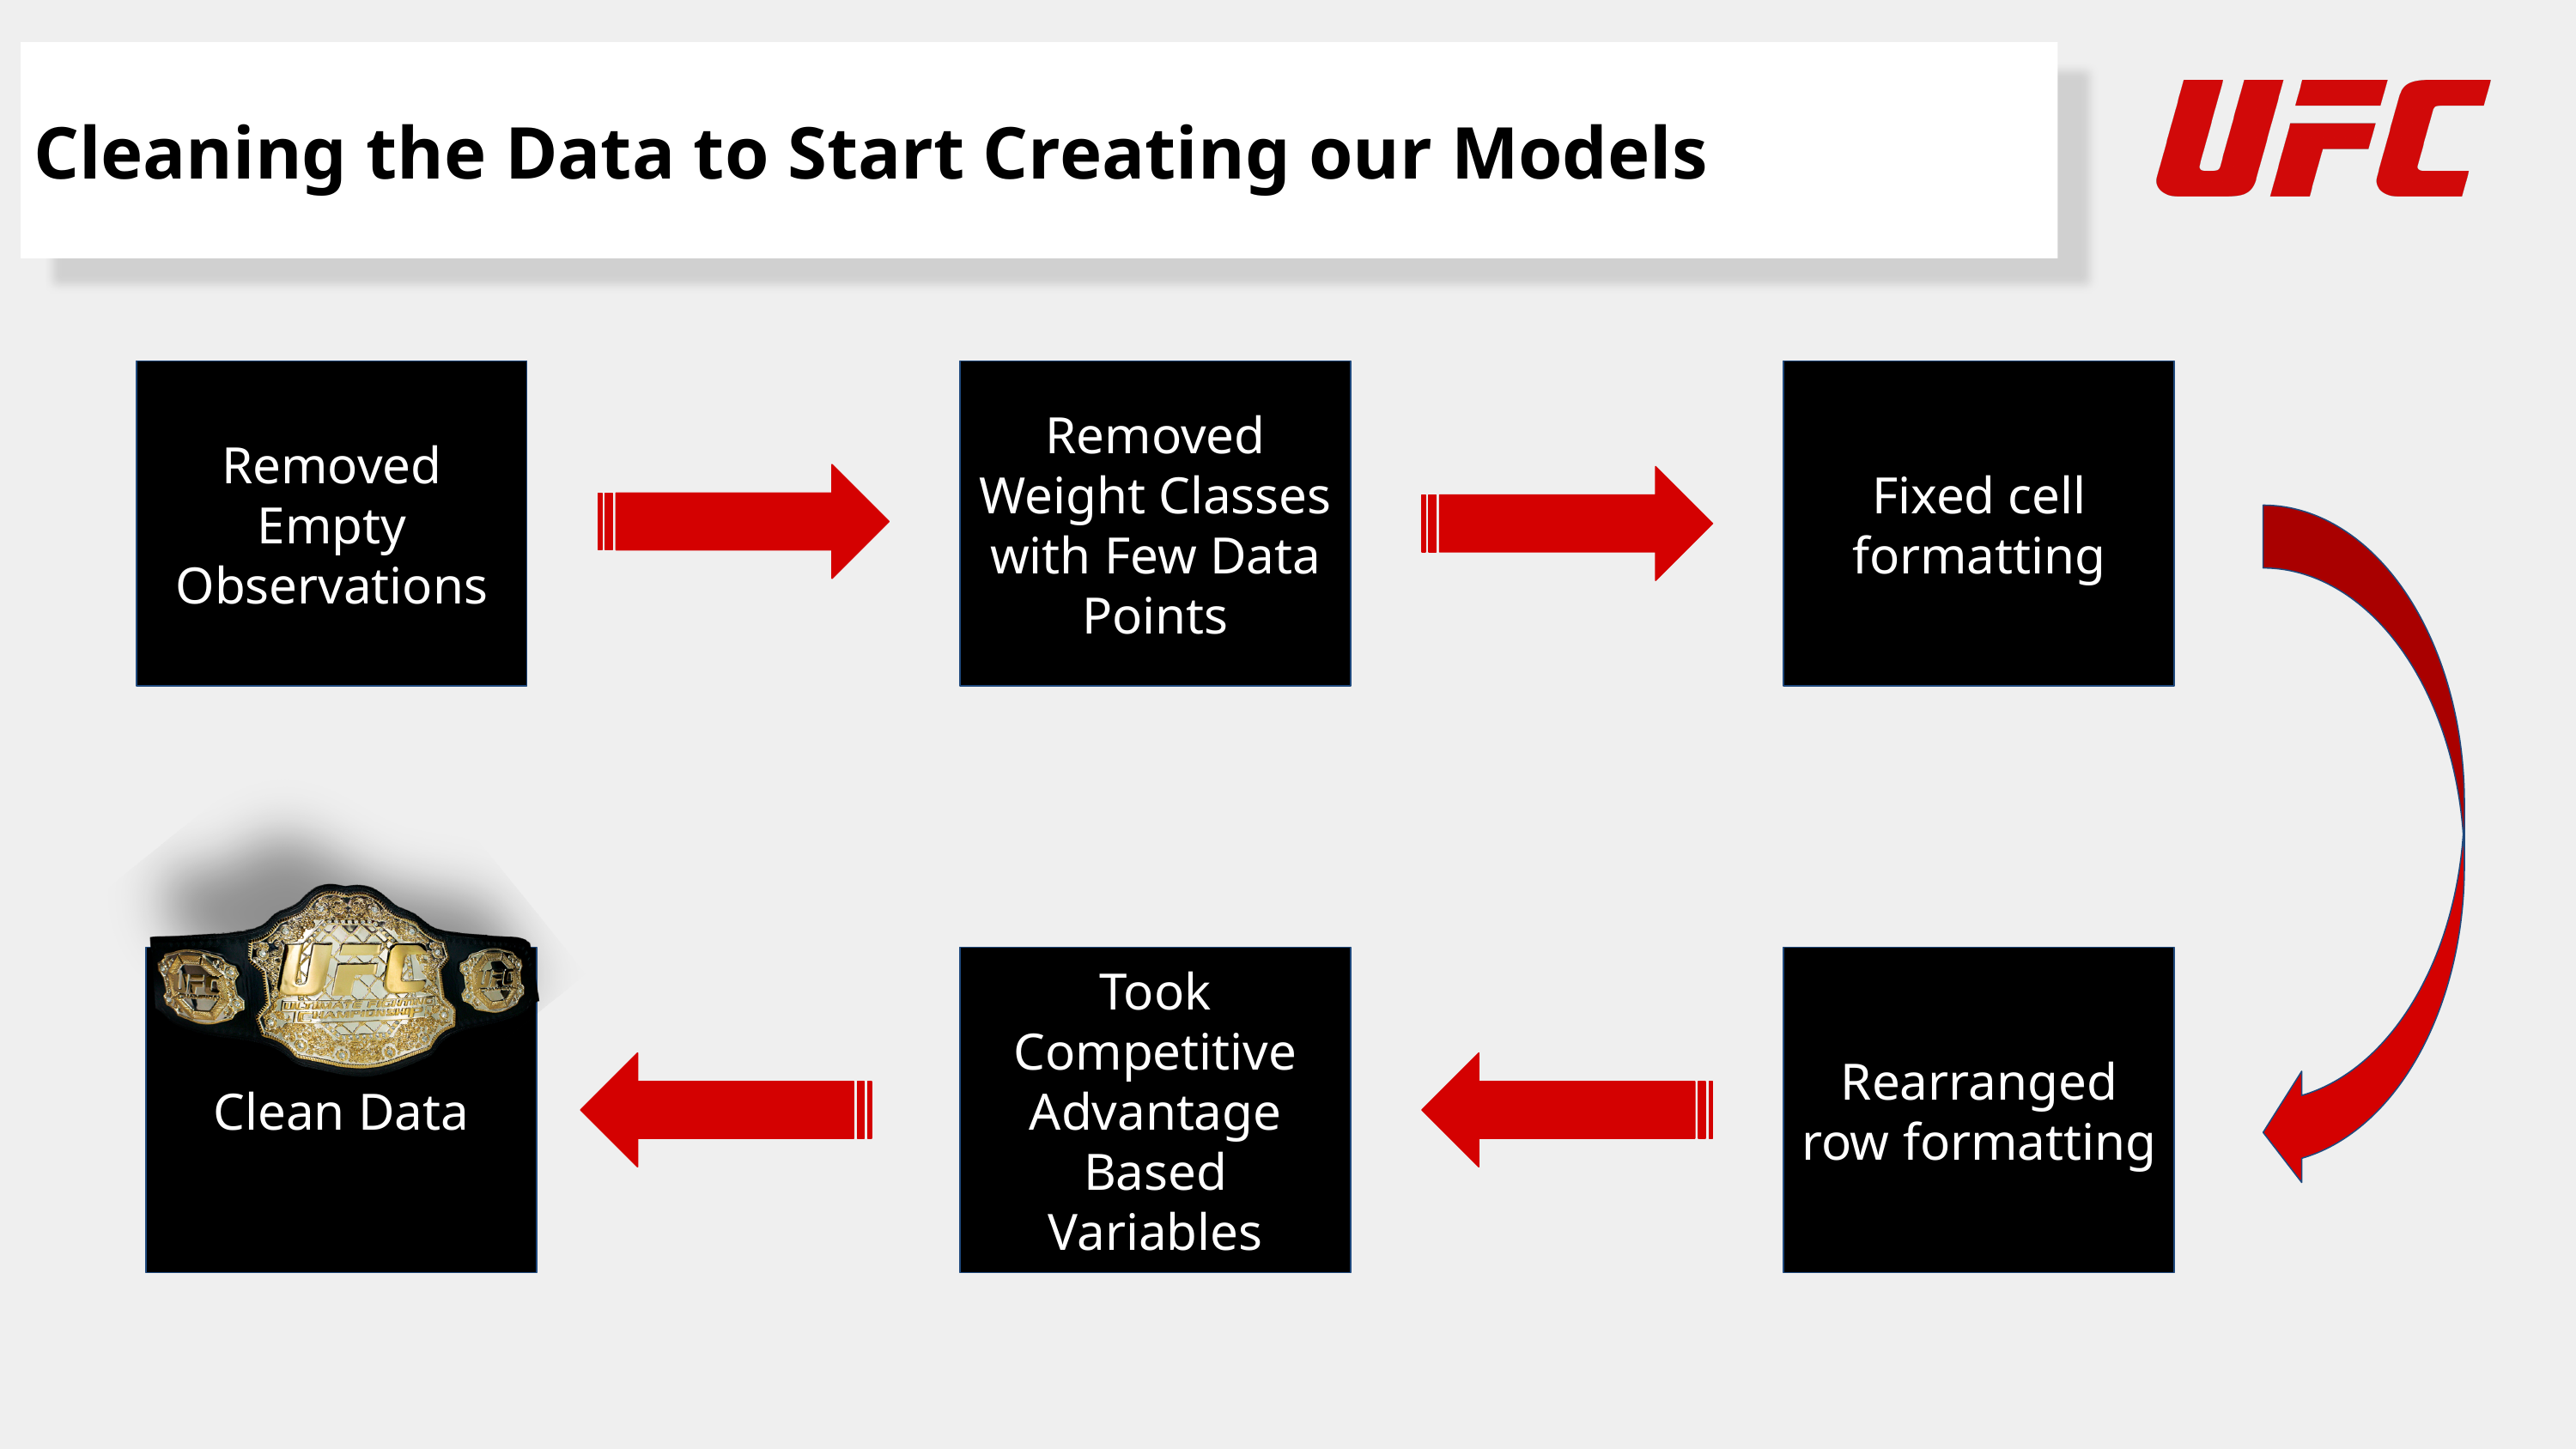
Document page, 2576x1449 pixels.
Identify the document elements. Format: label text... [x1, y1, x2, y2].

text_box Took Competitive Advantage Based Variables [960, 947, 1351, 1273]
text_box Clean Data [146, 1015, 537, 1273]
text_box Removed Empty Observations [136, 361, 527, 687]
text_box [2263, 505, 2465, 1183]
text_box [1698, 1081, 1706, 1139]
picture [77, 688, 587, 1198]
text_box [857, 1081, 865, 1139]
text_box [1709, 1081, 1713, 1139]
text_box Fixed cell formatting [1783, 361, 2175, 687]
text_box [616, 464, 890, 579]
text_box [598, 493, 602, 550]
text_box [580, 1052, 854, 1167]
text_box Rearranged row formatting [1783, 947, 2175, 1273]
text_box [1421, 1052, 1695, 1167]
text_box Cleaning the Data to Start Creating our Models [21, 42, 2058, 258]
text_box Removed Weight Classes with Few Data Points [960, 361, 1351, 687]
text_box [605, 493, 613, 550]
text_box [1439, 466, 1713, 581]
text_box [1429, 494, 1437, 552]
picture [2156, 80, 2492, 197]
text_box [1421, 494, 1426, 552]
text_box [867, 1081, 872, 1139]
